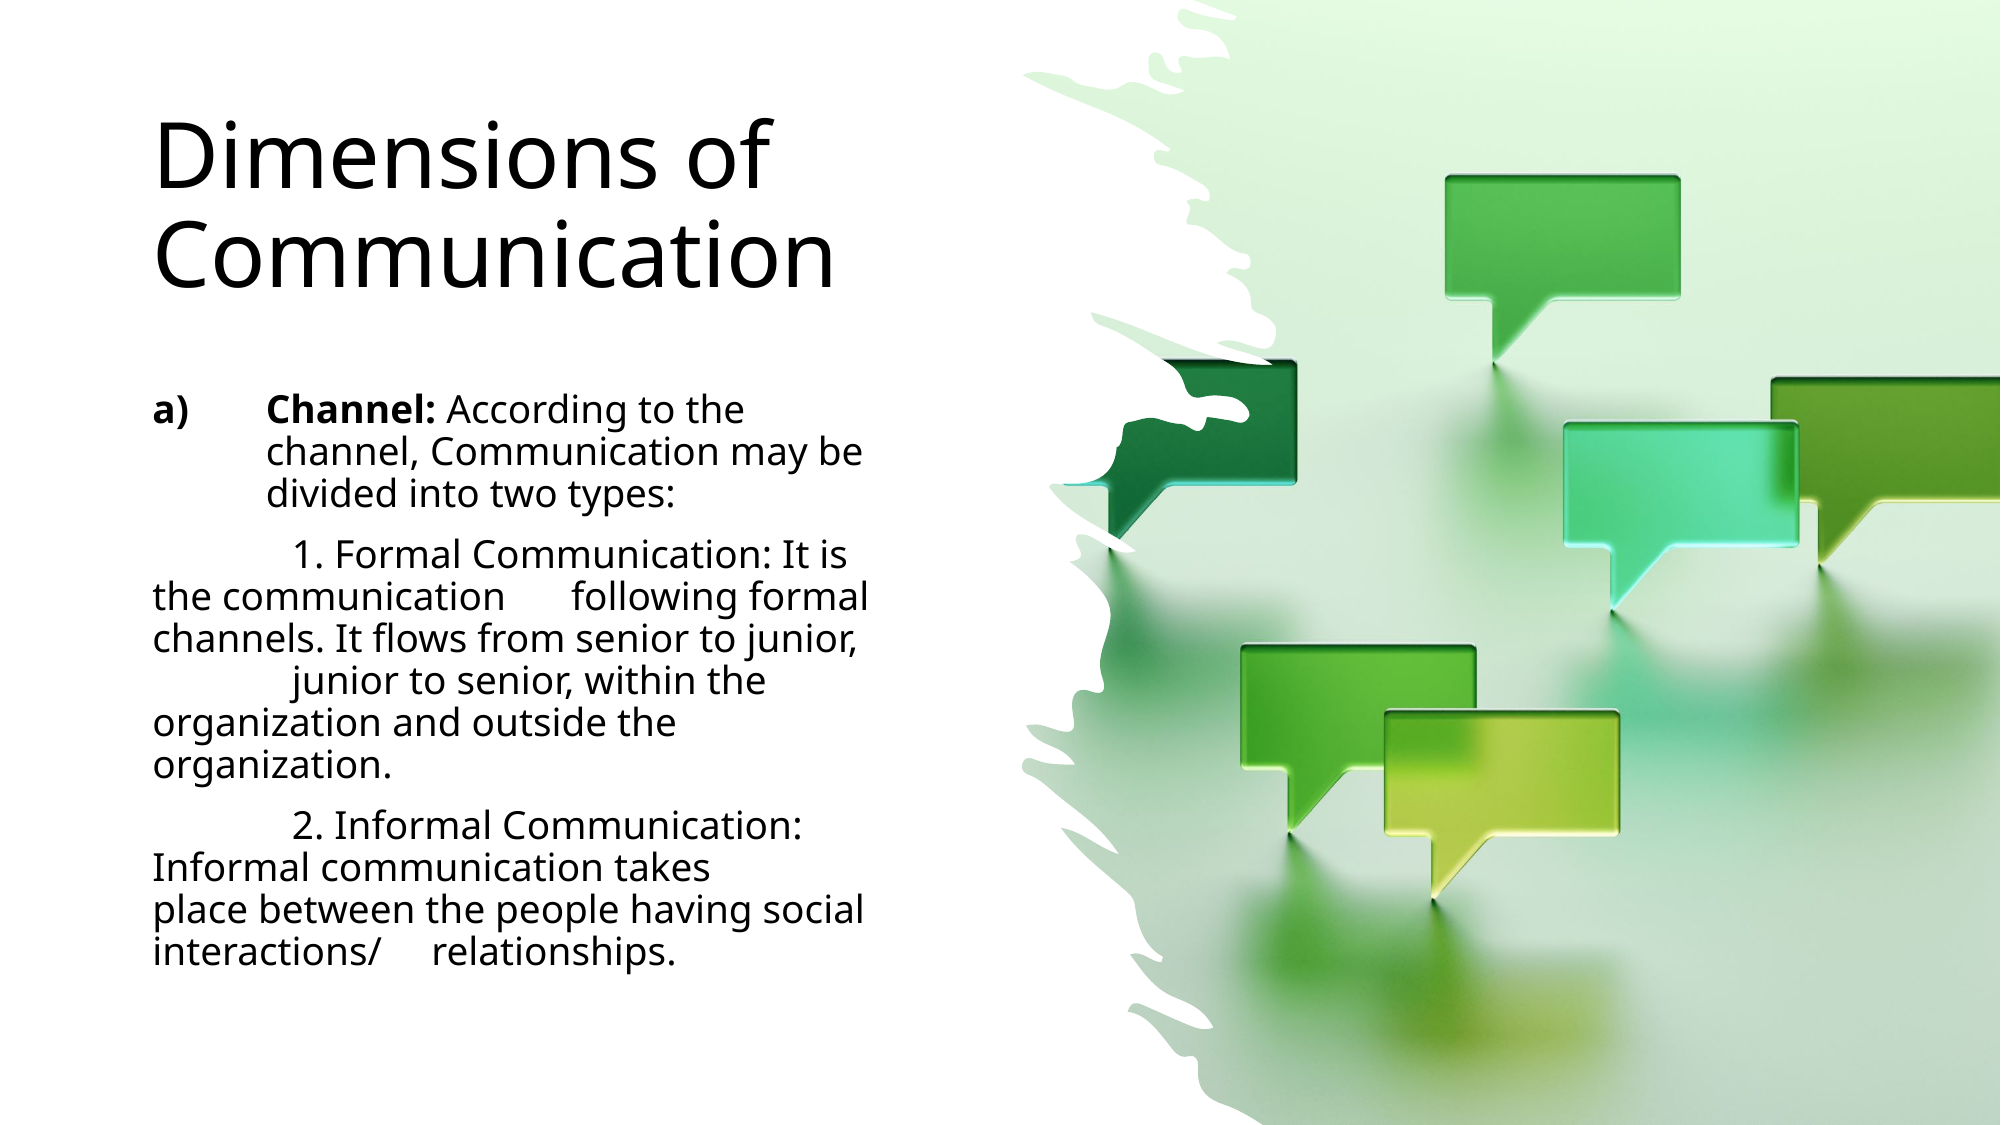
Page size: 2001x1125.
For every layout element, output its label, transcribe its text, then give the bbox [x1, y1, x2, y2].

list Channel: According to the channel, Communication may be divided into two types: 1. Formal Communication: It is the communication following formal channels. It flows from senior to junior, junior to senior, within the organization and outside the organization. 2. Informal Communication: Informal communication takes place between the people having social interactions/ relationships. [137, 382, 896, 1014]
picture [1021, 0, 2000, 1125]
title Dimensions of Communication [137, 59, 999, 357]
